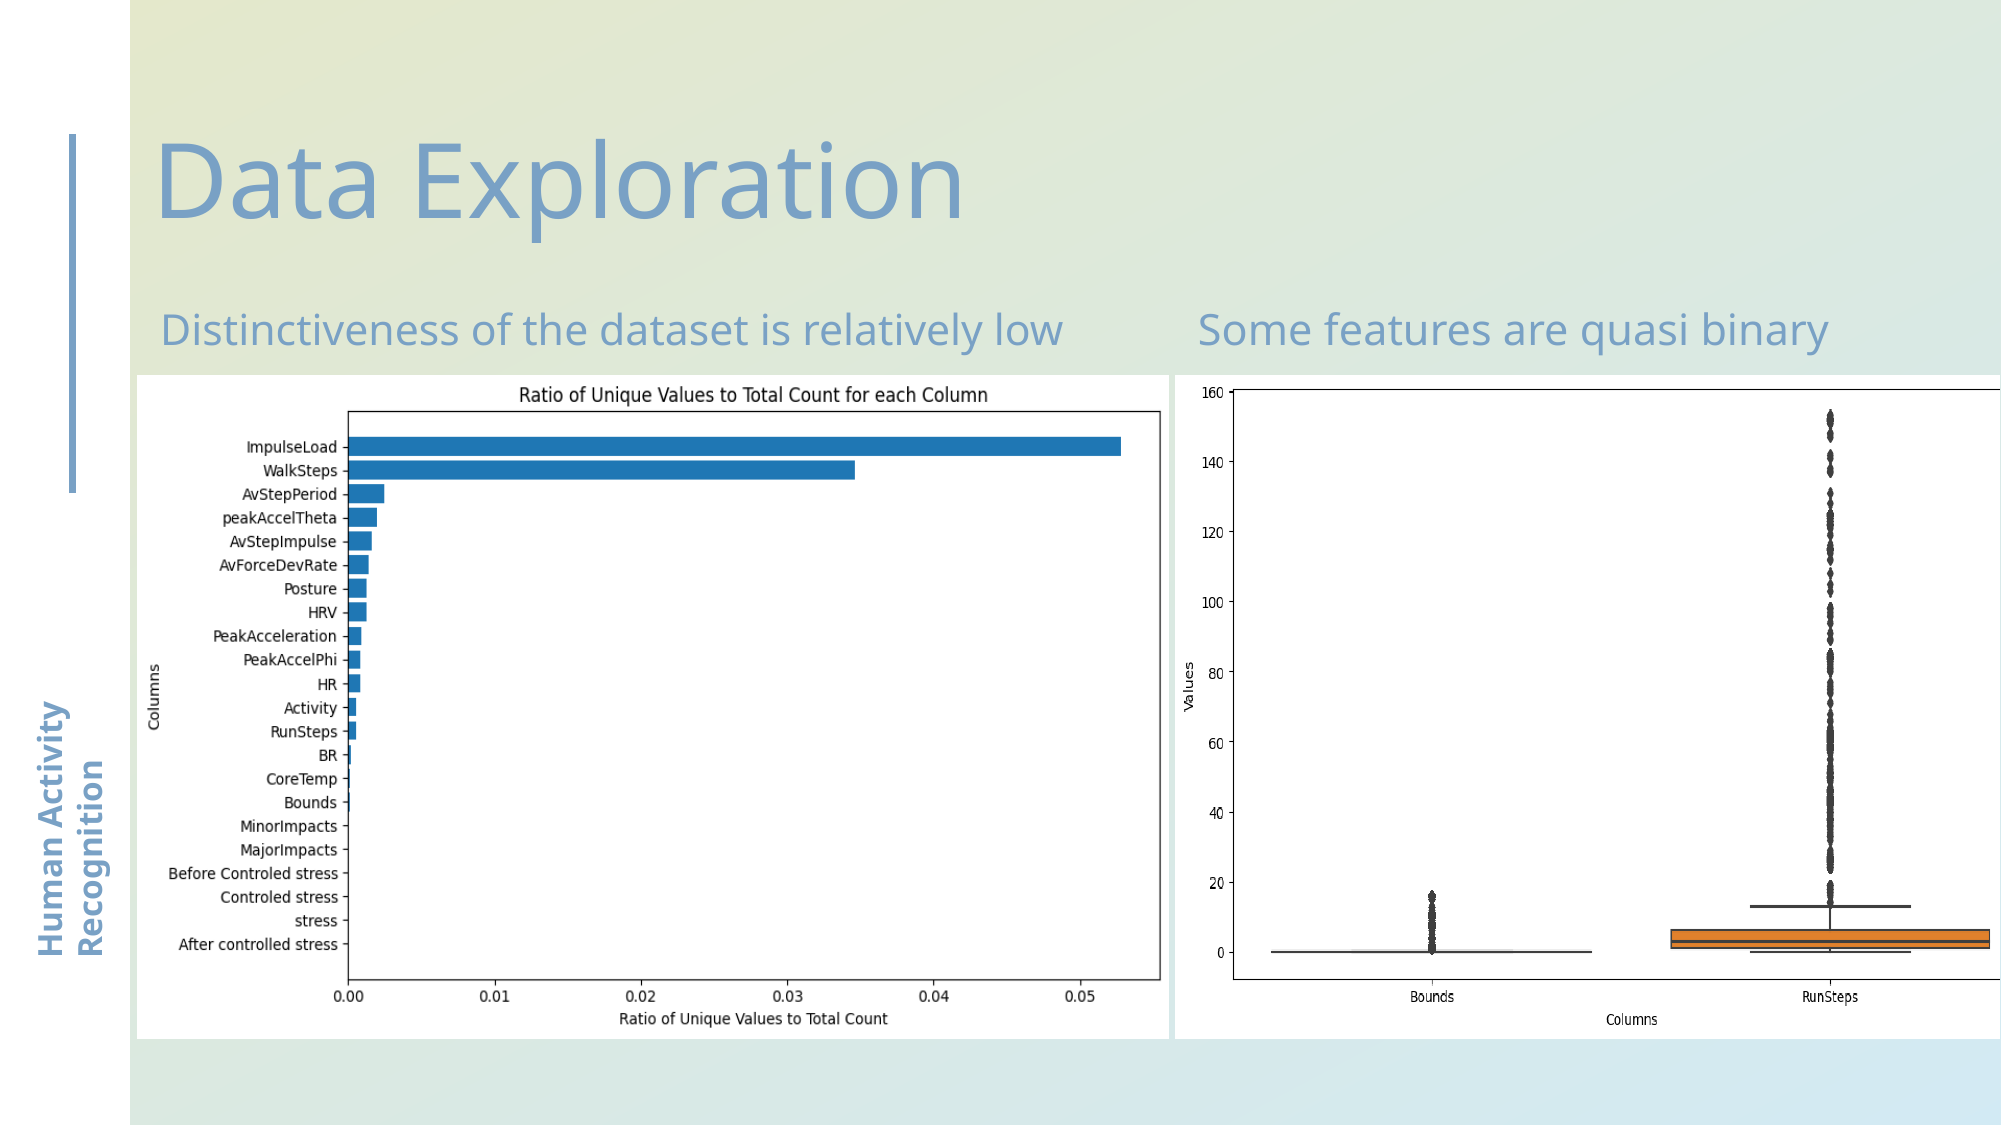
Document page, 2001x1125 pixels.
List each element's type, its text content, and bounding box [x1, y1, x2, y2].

text_box Some features are quasi binary [1175, 301, 1923, 364]
picture [137, 375, 1170, 1040]
title Data Exploration [137, 120, 1005, 250]
picture [1175, 375, 2000, 1040]
text_box Human Activity Recognition [25, 511, 112, 963]
text_box [130, 0, 2000, 1125]
list Distinctiveness of the dataset is relatively low [137, 301, 1134, 364]
